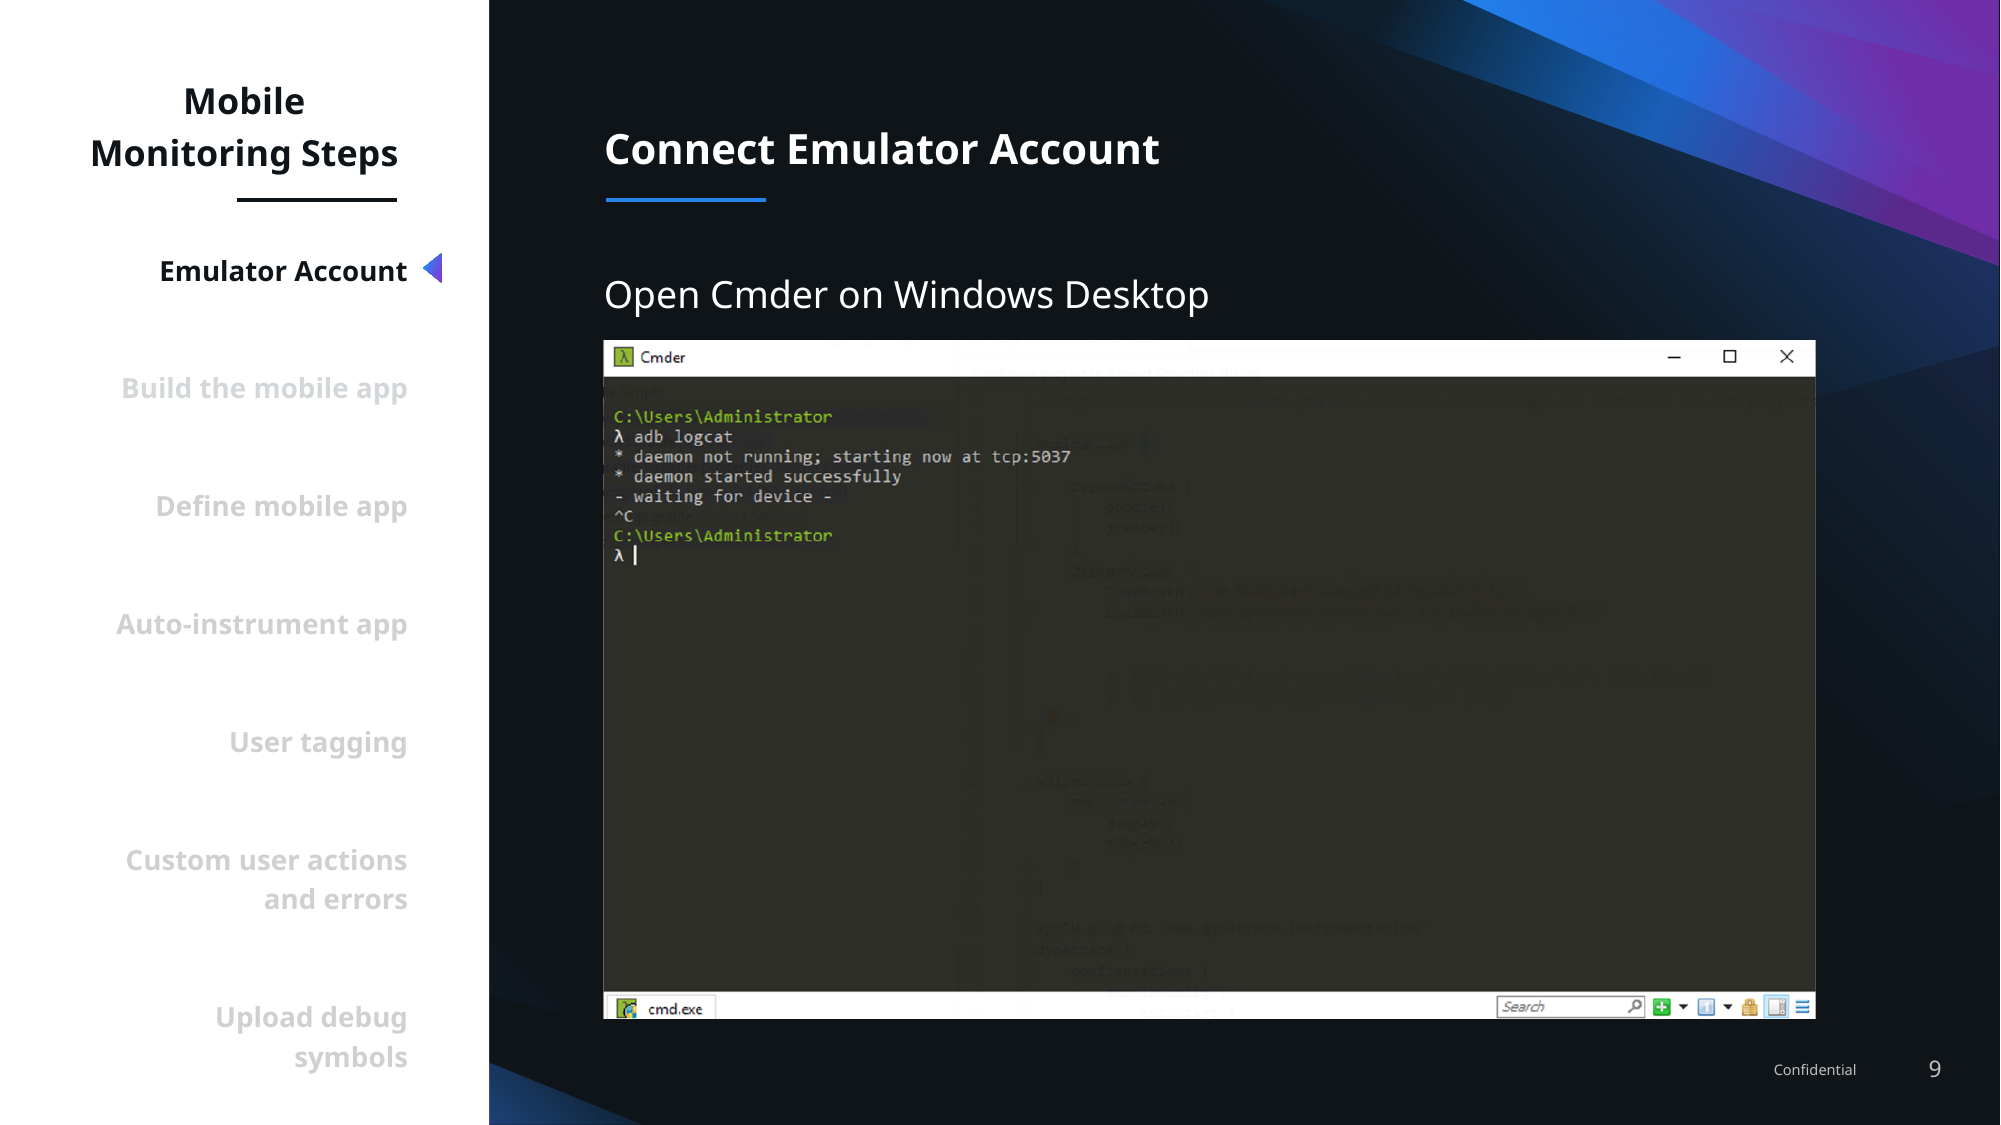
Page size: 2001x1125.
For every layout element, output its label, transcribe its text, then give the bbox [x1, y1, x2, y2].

list Mobile Monitoring Steps [73, 59, 415, 181]
text_box Emulator Account Build the mobile app Define mobile app Auto-instrument app User tagging Custom user actions and errors Upload debug symbols [81, 239, 424, 1090]
text_box Open Cmder on Windows Desktop [589, 263, 1752, 324]
text_box [424, 252, 442, 284]
title Connect Emulator Account [589, 59, 1863, 181]
picture [490, 0, 1999, 1125]
